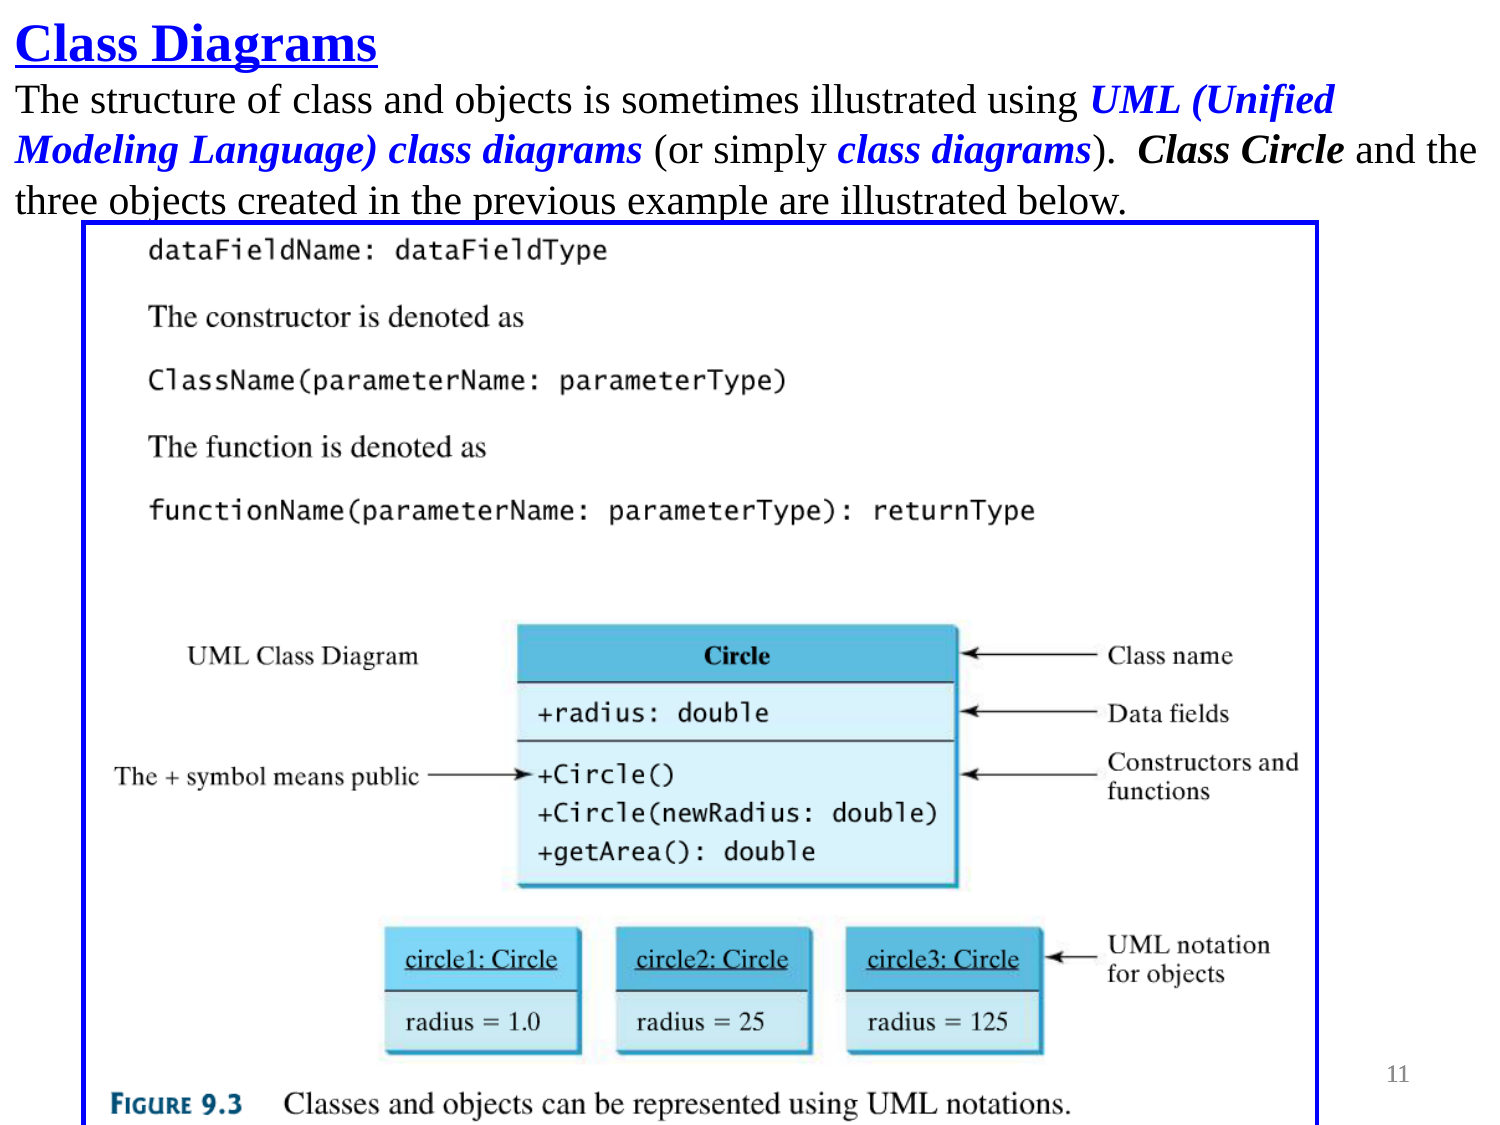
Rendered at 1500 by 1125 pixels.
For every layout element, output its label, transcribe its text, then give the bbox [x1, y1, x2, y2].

picture [85, 224, 1315, 1125]
text_box Class Diagrams The structure of class and objects is sometimes illustrated using UML (Unified Modeling Language) class diagrams (or simply class diagrams). Class Circle and the three objects created in the previous example are illustrated below. [0, 0, 1500, 230]
text_box 11 [1319, 1042, 1425, 1103]
